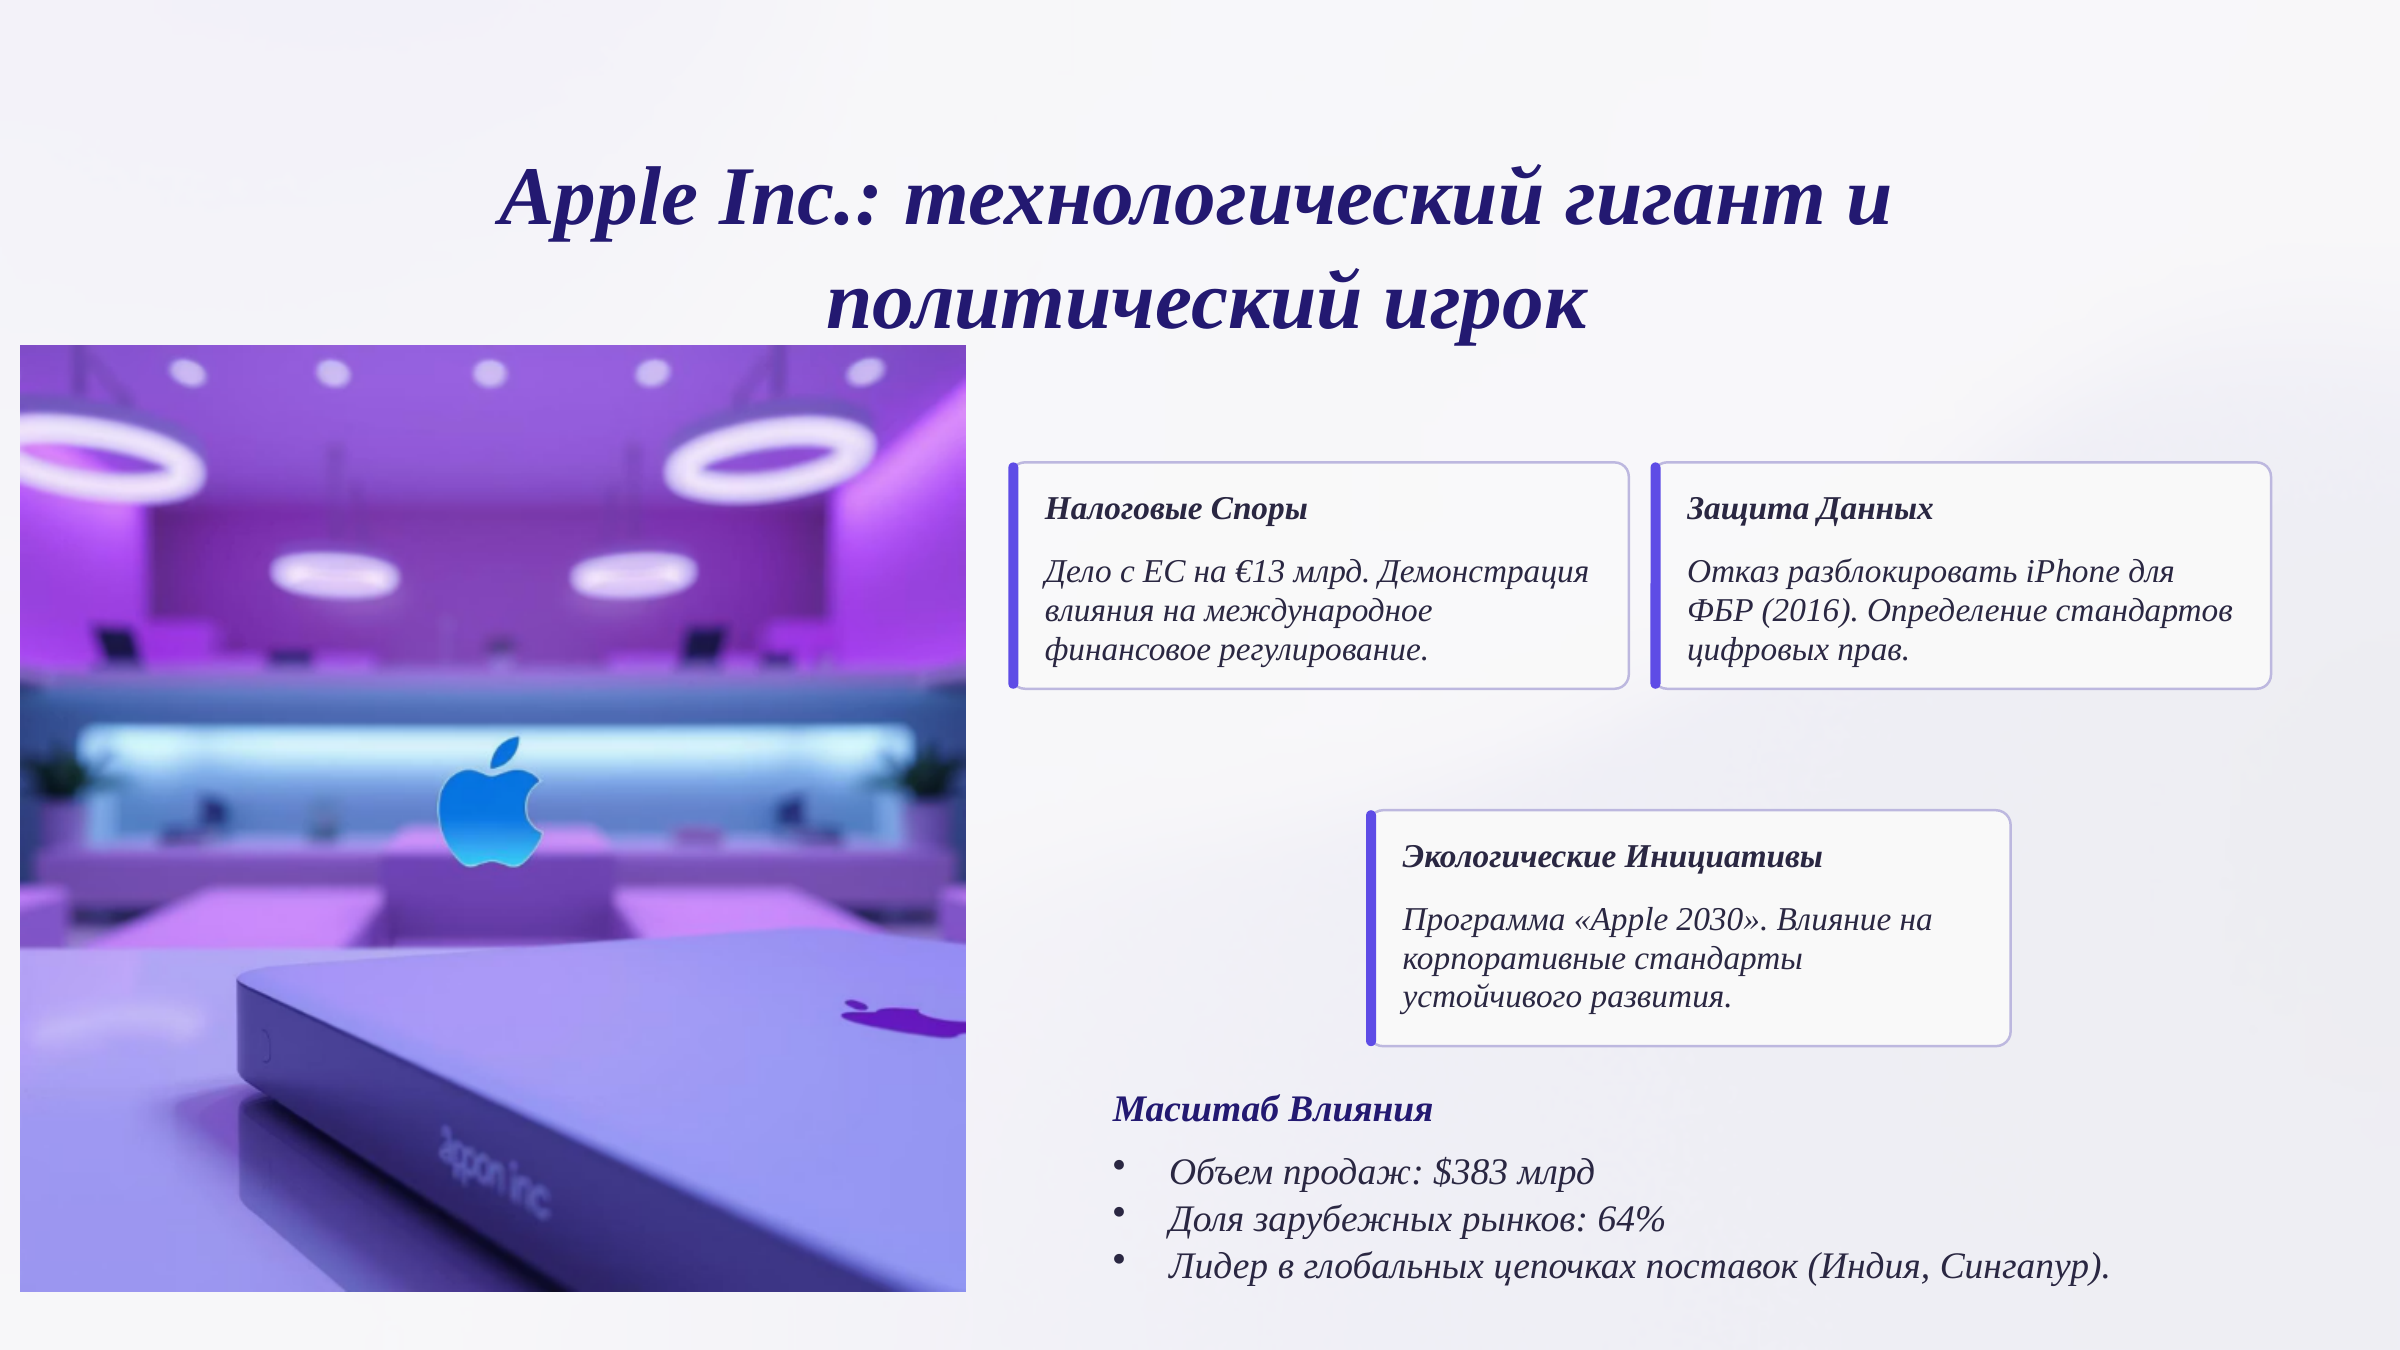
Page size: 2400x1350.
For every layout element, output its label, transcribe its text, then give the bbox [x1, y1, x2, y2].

text_box Дело с ЕС на €13 млрд. Демонстрация влияния на международное финансовое регулирование. [1044, 550, 1603, 629]
text_box Защита Данных [1687, 488, 1990, 527]
text_box [1650, 462, 1661, 689]
text_box Экологические Инициативы [1402, 836, 1863, 875]
text_box [1376, 810, 2011, 1047]
text_box Масштаб Влияния [1112, 1083, 1476, 1130]
text_box Налоговые Споры [1045, 488, 1348, 527]
picture [20, 345, 966, 1292]
text_box Apple Inc.: технологический гигант и политический игрок [126, 137, 2266, 346]
text_box [2072, 1205, 2397, 1349]
text_box [1366, 810, 1377, 1047]
text_box [1018, 462, 1629, 689]
text_box [1660, 462, 2272, 689]
text_box Доля зарубежных рынков: 64% [1112, 1200, 1934, 1240]
text_box [1008, 462, 1019, 689]
text_box Отказ разблокировать iPhone для ФБР (2016). Определение стандартов цифровых прав. [1687, 550, 2245, 629]
text_box Лидер в глобальных цепочках поставок (Индия, Сингапур). [1112, 1247, 1934, 1287]
text_box Объем продаж: $383 млрд [1112, 1153, 1934, 1193]
text_box Программа «Apple 2030». Влияние на корпоративные стандарты устойчивого развития. [1402, 898, 1960, 977]
